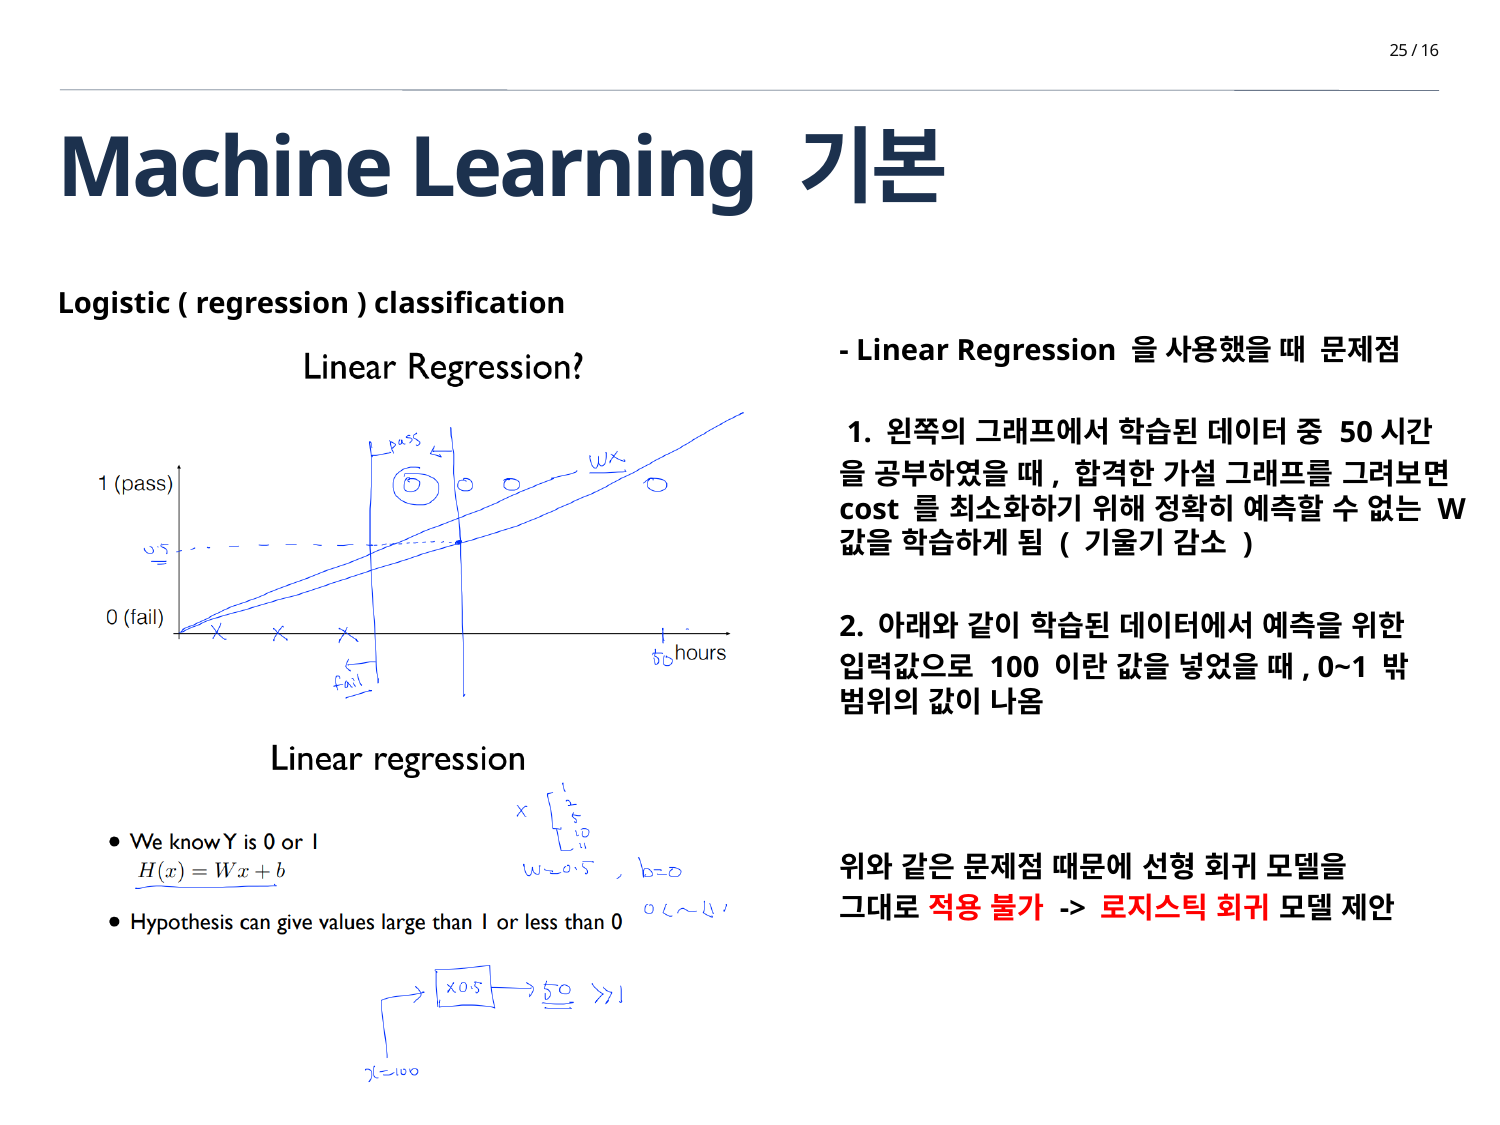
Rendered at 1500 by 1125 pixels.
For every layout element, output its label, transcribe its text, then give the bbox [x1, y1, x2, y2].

text_box - Linear Regression 을 사용했을 때 문제점 1. 왼쪽의 그래프에서 학습된 데이터 중 50시간 을 공부하였을 때, 합격한 가설 그래프를 그려보면 cost 를 최소화하기 위해 정확히 예측할 수 없는 W 값을 학습하게 됨 ( 기울기 감소 ) 2. 아래와 같이 학습된 데이터에서 예측을 위한 입력값으로 100 이란 값을 넣었을 때, 0~1 밖 범위의 값이 나옴 위와 같은 문제점 때문에 선형 회귀 모델을 그대로 적용 불가 -> 로지스틱 회귀 모델 제안 [824, 323, 1482, 933]
picture [99, 340, 749, 701]
text_box 25 / 16 [1193, 32, 1454, 70]
text_box Logistic ( regression ) classification [42, 276, 1456, 1125]
picture [99, 741, 735, 1088]
title Machine Learning 기본 [42, 114, 1191, 211]
